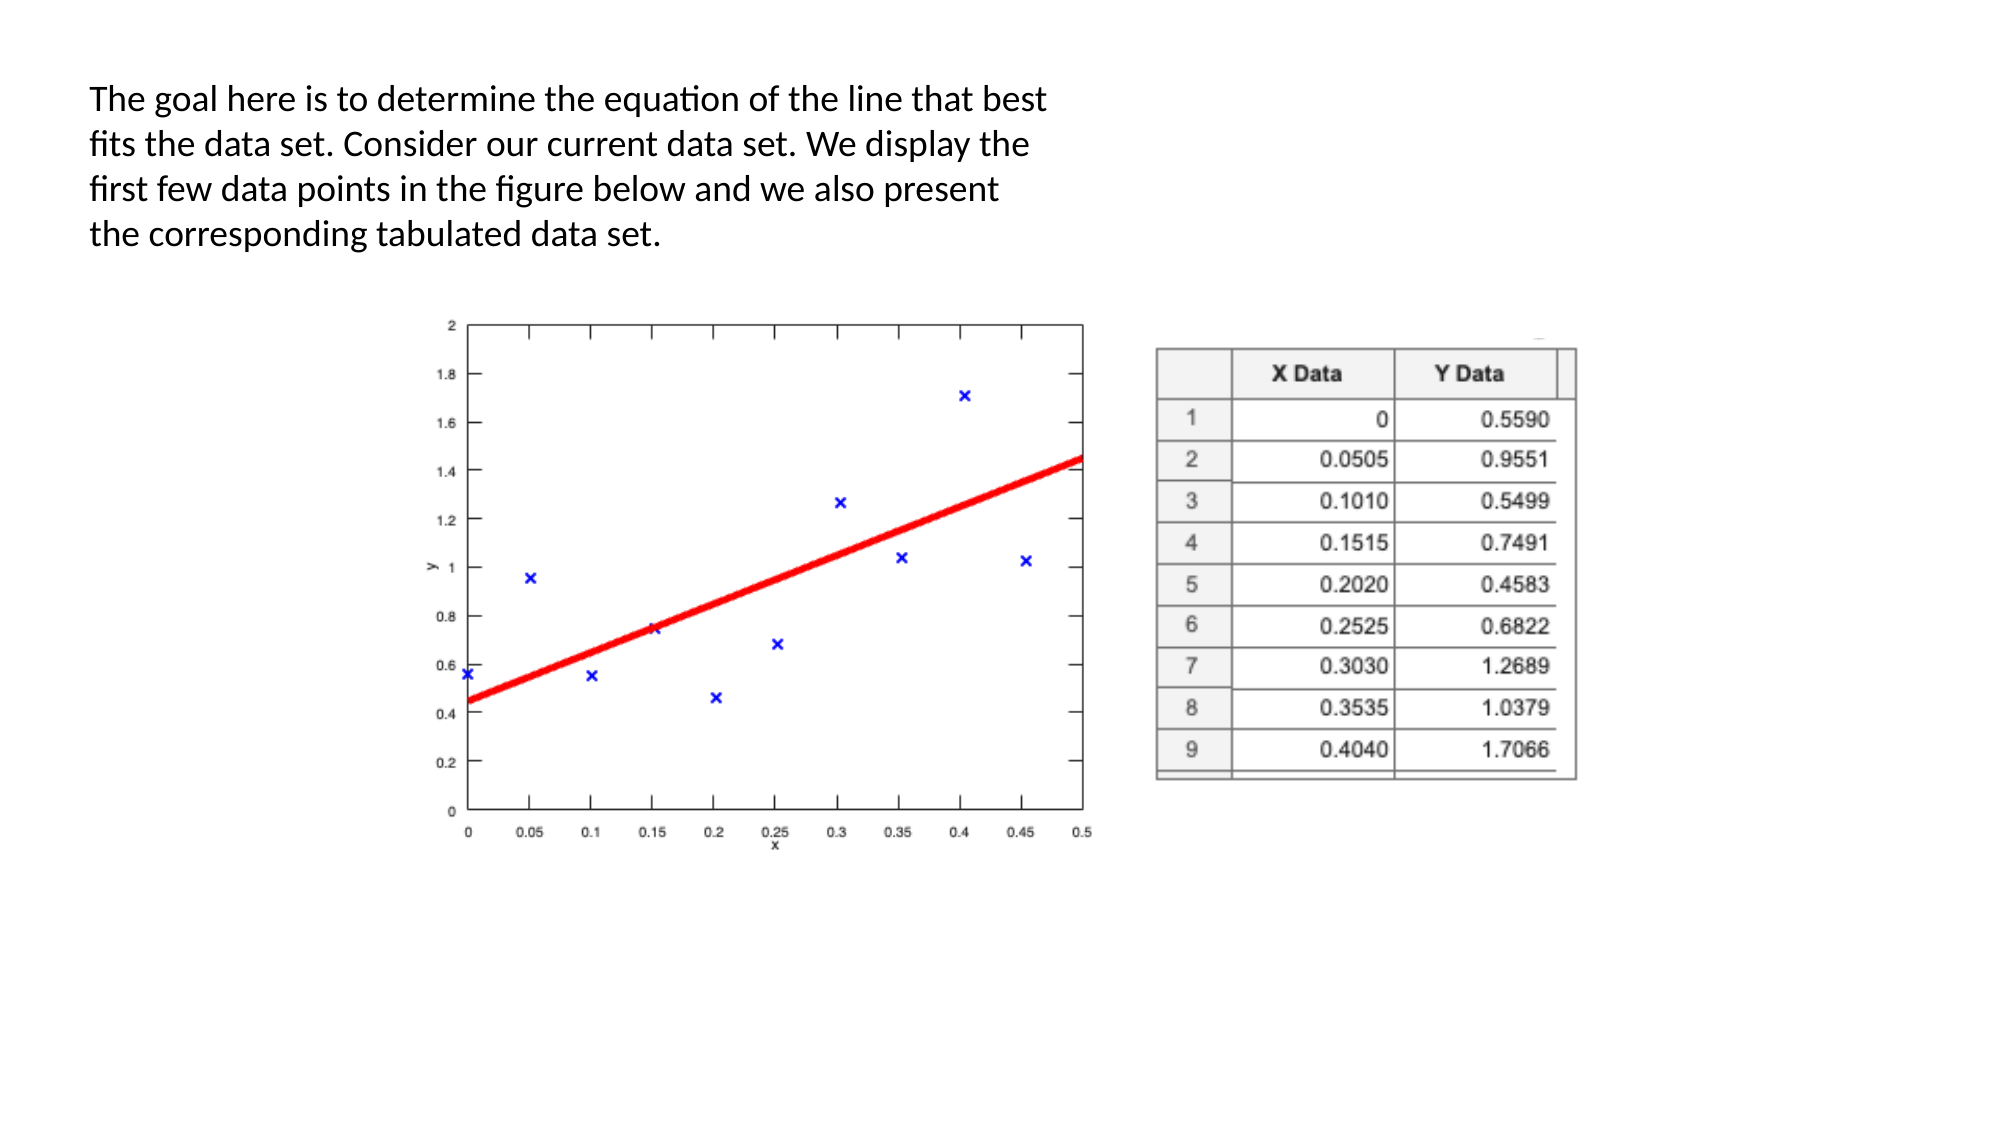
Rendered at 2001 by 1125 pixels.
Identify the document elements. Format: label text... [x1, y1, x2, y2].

picture [409, 293, 1117, 864]
text_box The goal here is to determine the equation of the line that best fits the data set. Consider our current data set. We display the first few data points in the figure below and we also present the corresponding tabulated data set. [74, 66, 1075, 262]
picture [1146, 338, 1588, 787]
